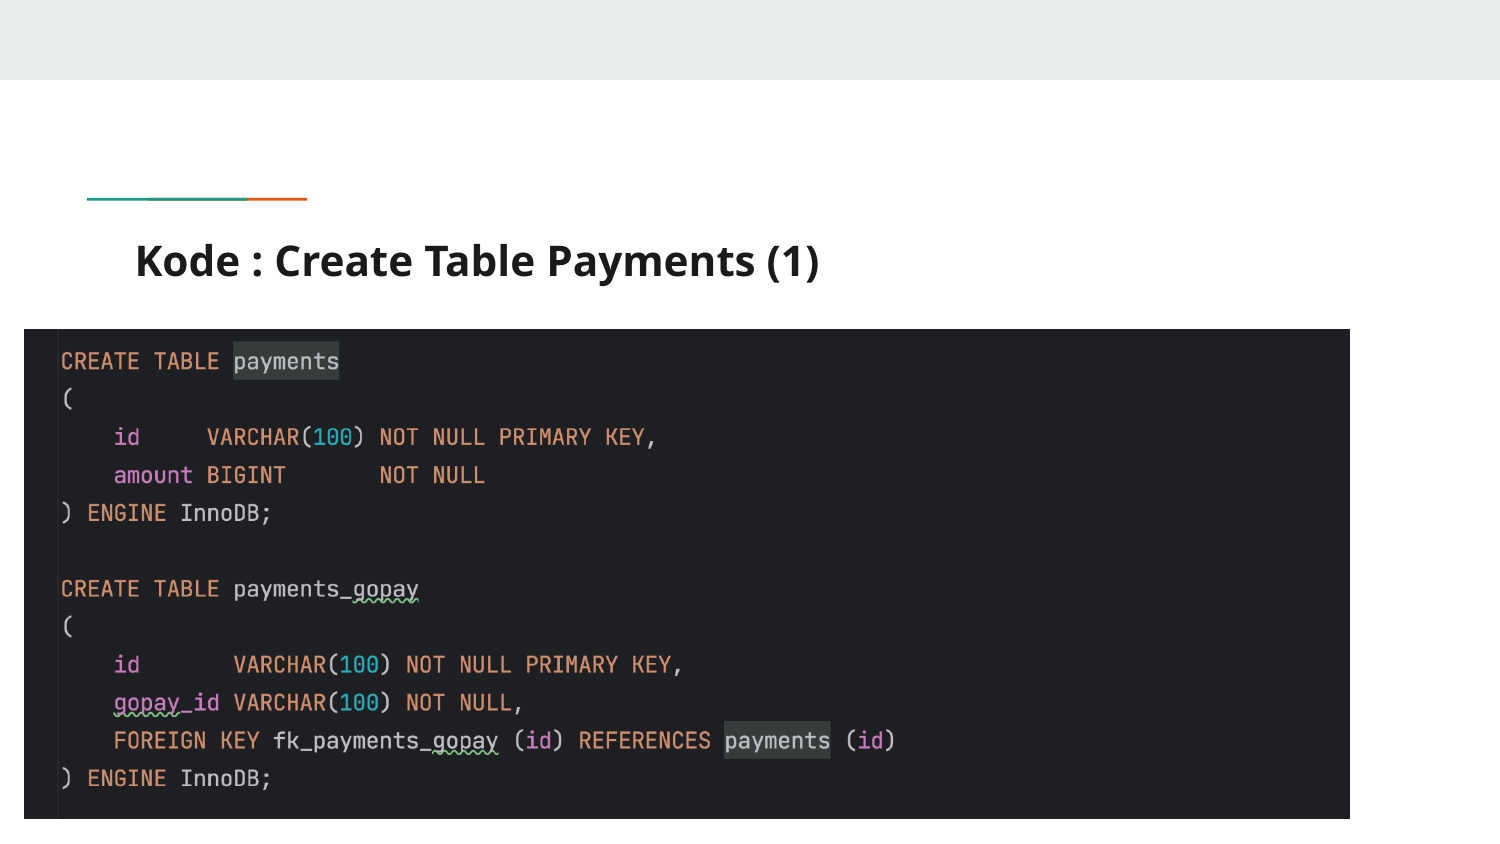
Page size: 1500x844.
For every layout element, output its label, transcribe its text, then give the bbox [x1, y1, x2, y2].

title Kode : Create Table Payments (1) [119, 216, 1381, 305]
picture [24, 328, 1350, 819]
